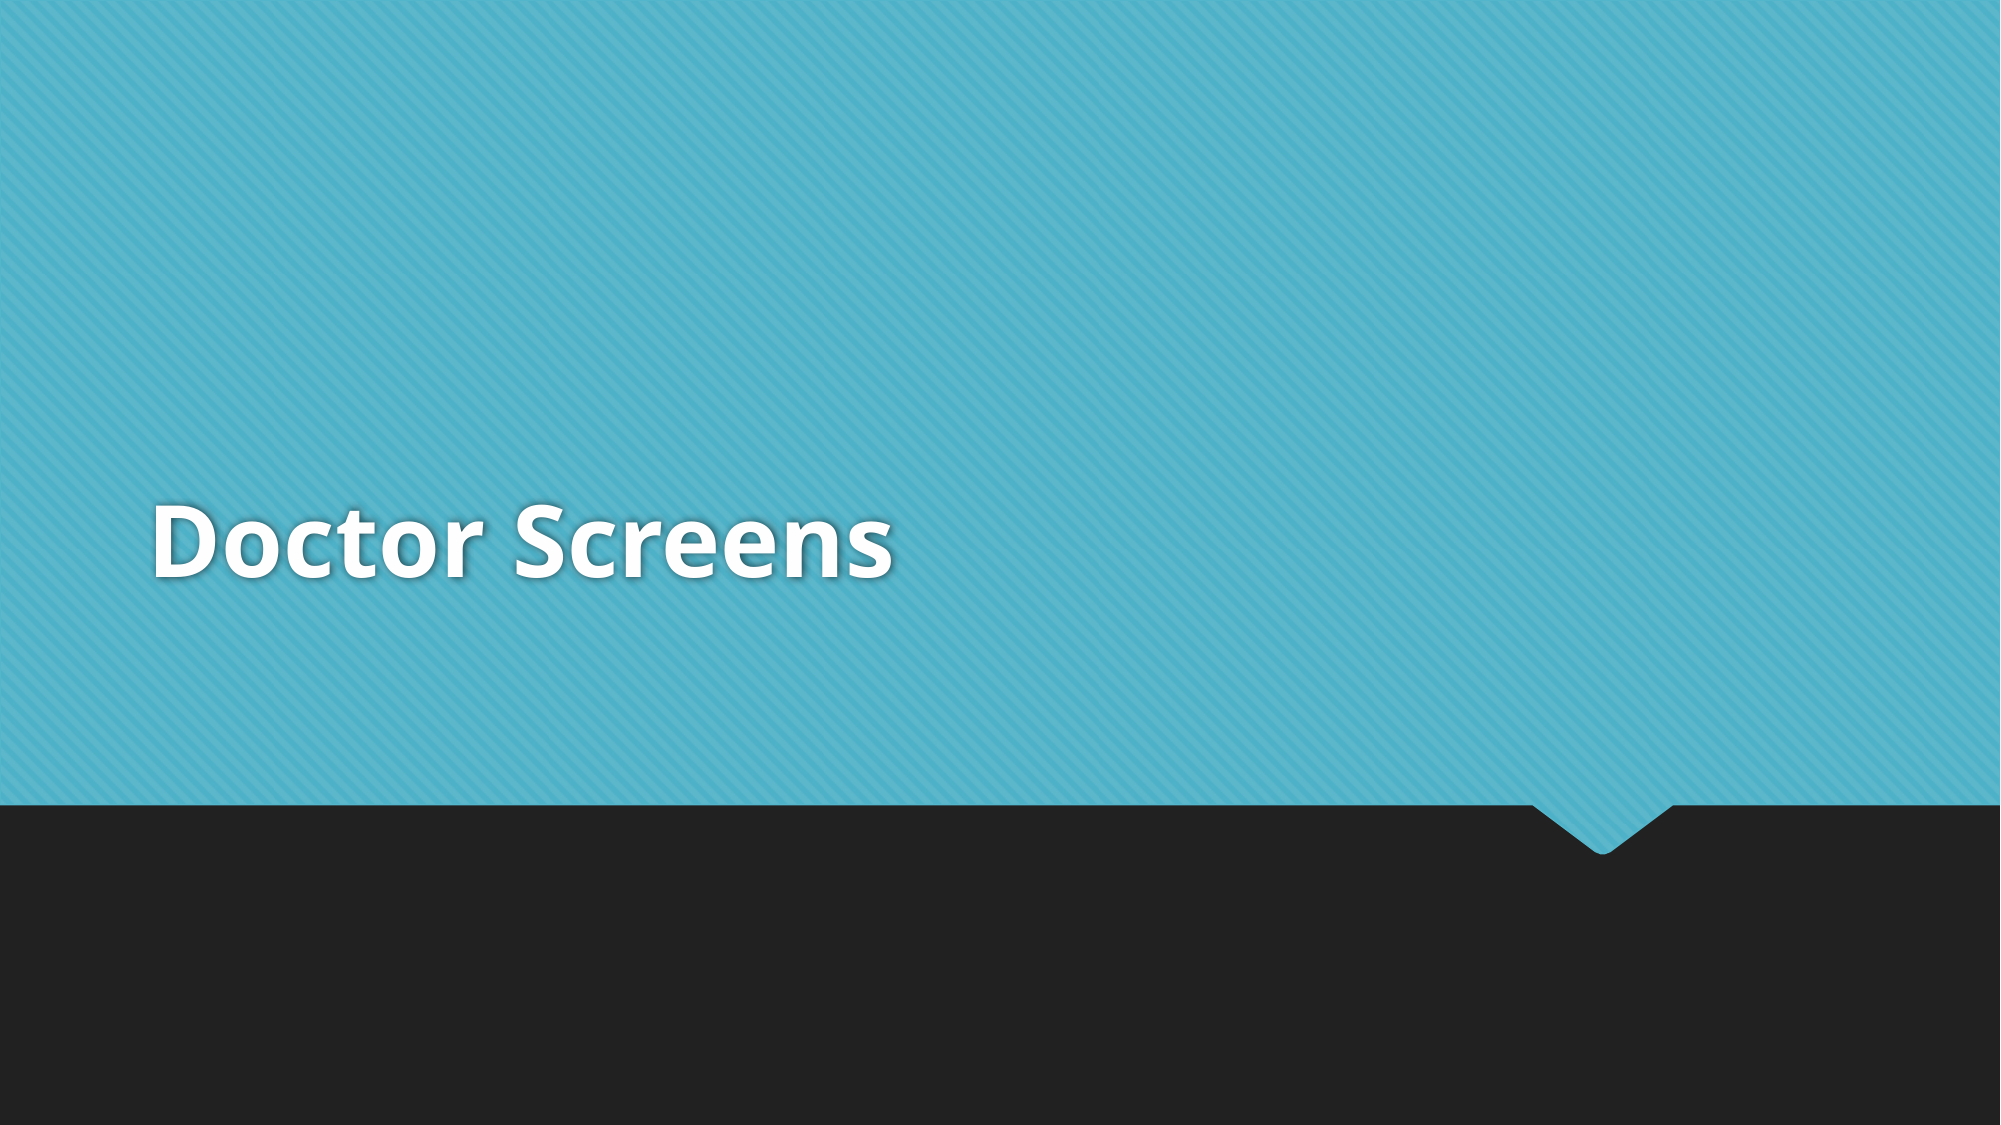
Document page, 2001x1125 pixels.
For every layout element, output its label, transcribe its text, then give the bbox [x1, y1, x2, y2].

title Doctor Screens [132, 484, 1866, 726]
